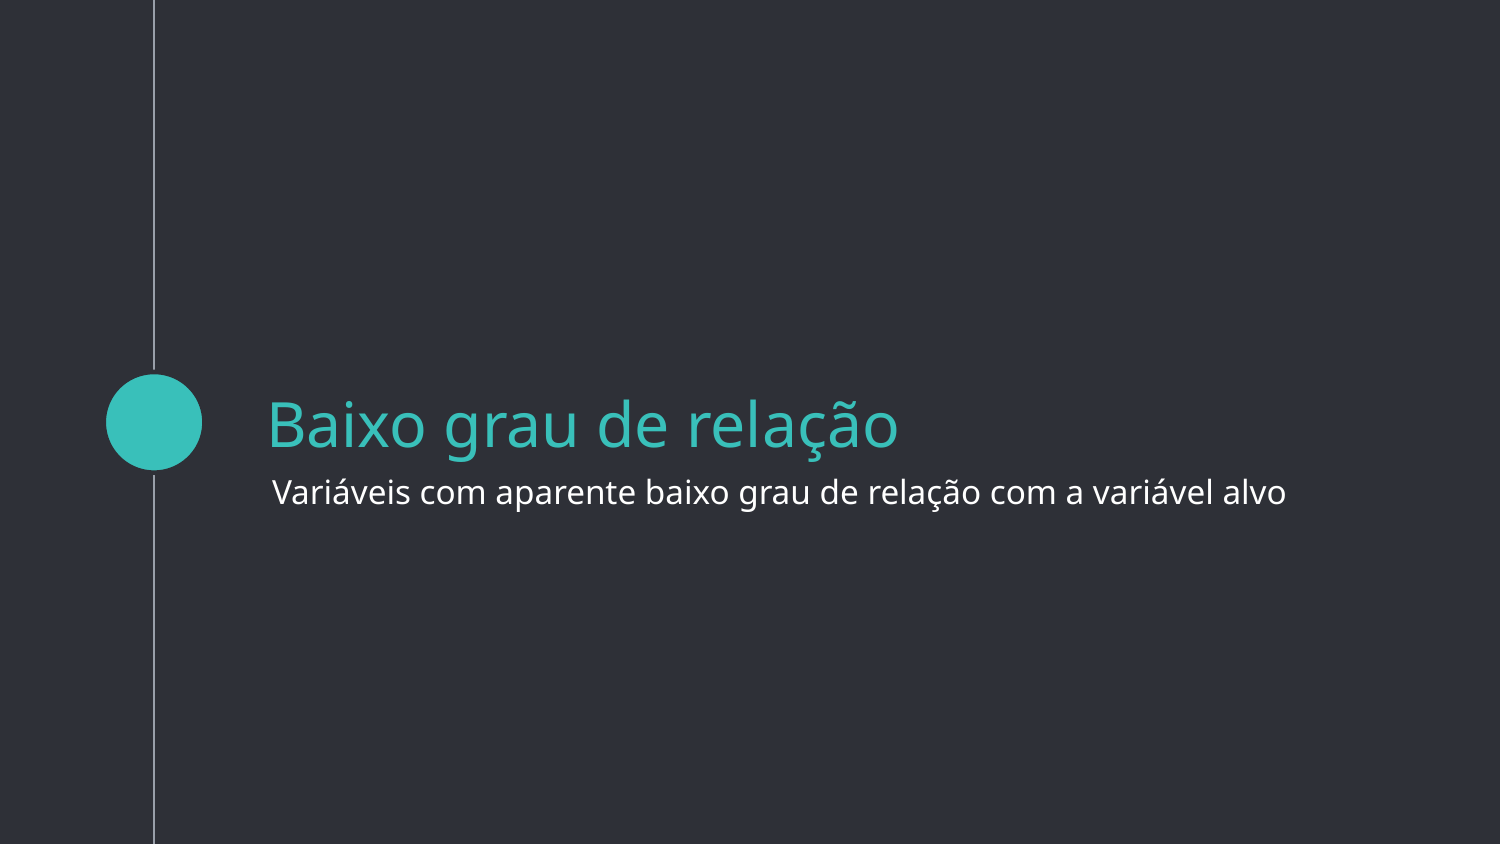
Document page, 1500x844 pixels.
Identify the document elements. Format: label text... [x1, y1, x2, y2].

title Baixo grau de relação [250, 378, 1362, 466]
subtitle Variáveis com aparente baixo grau de relação com a variável alvo [257, 456, 1394, 515]
text_box [86, 373, 218, 471]
